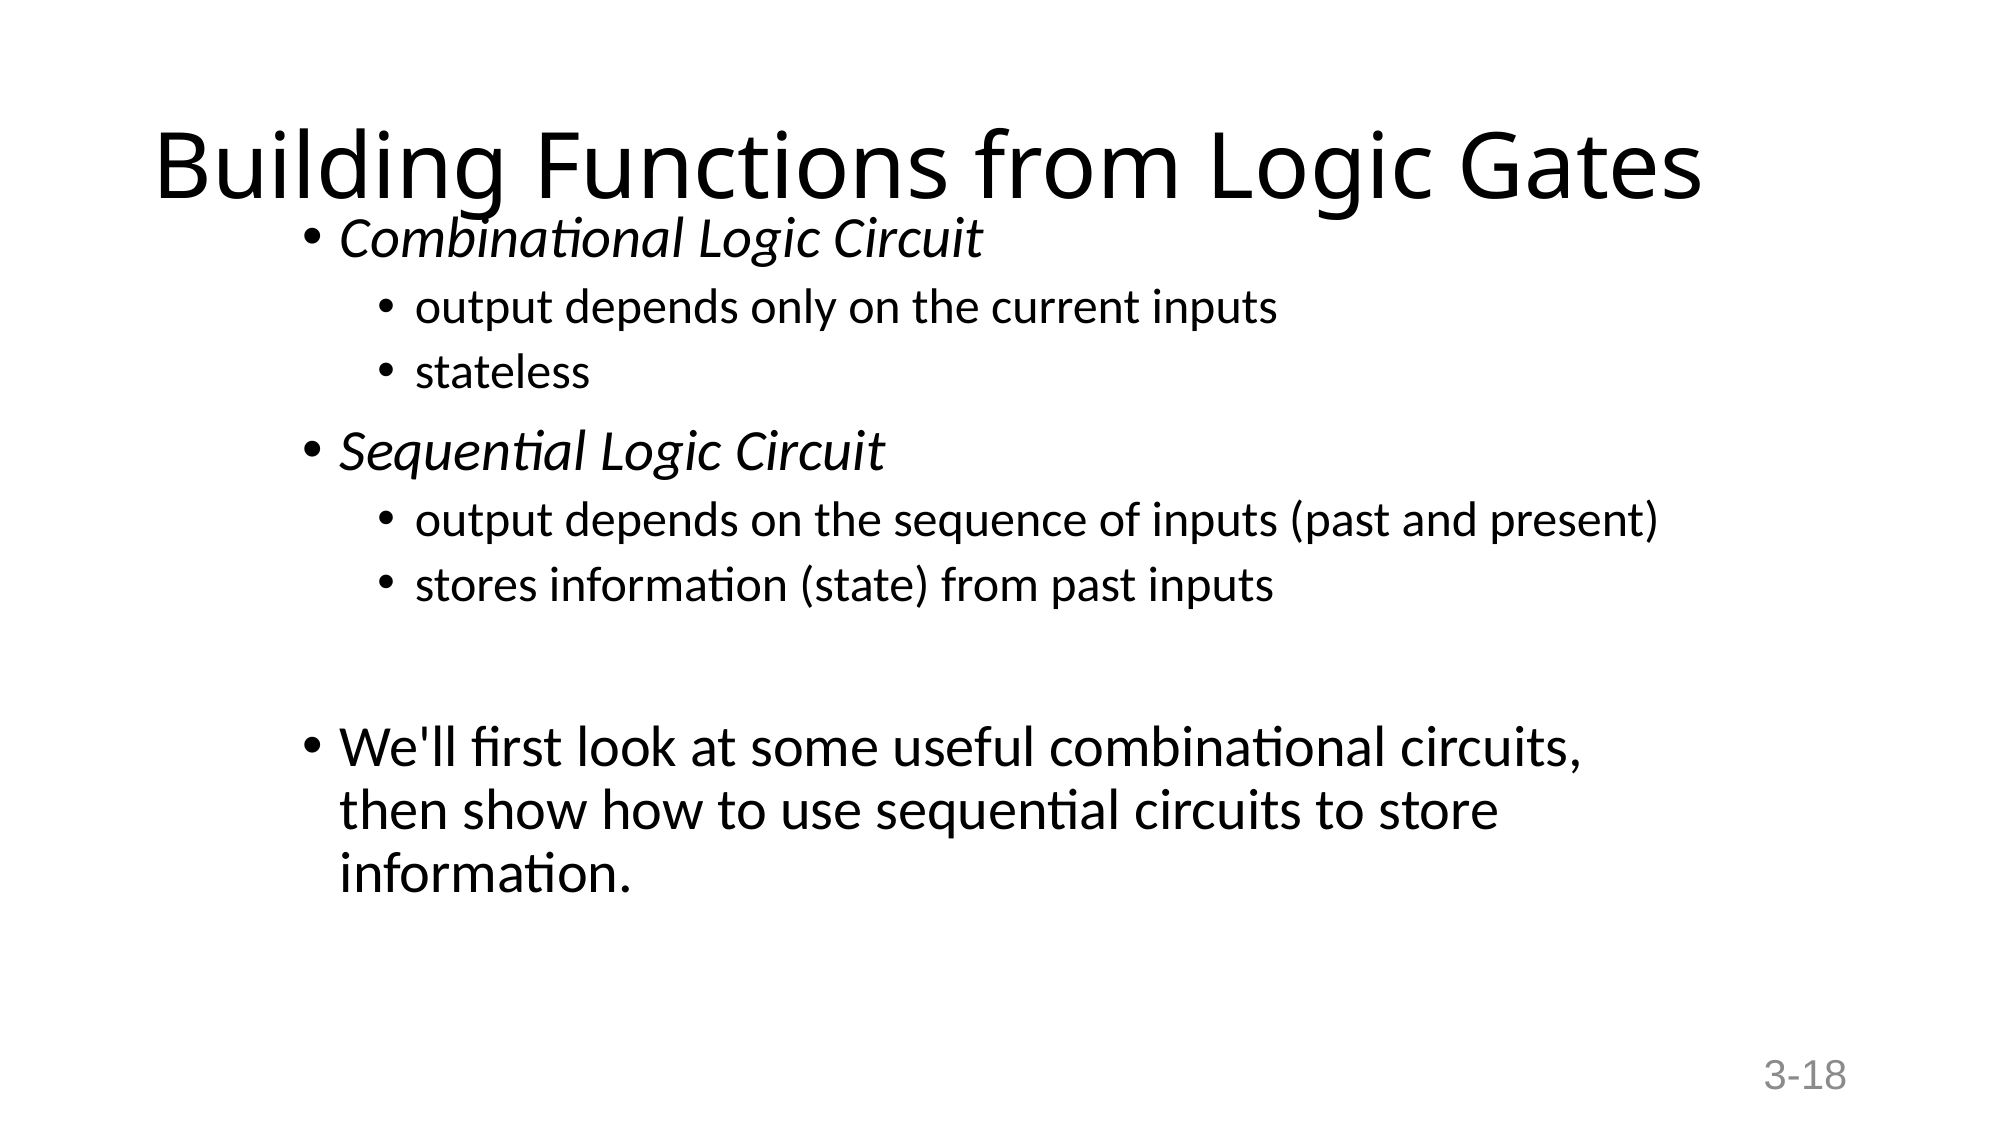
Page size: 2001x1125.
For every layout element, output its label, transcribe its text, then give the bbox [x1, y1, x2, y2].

slide_number 3-18 [1412, 1042, 1863, 1103]
list Combinational Logic Circuit output depends only on the current inputs stateless Sequential Logic Circuit output depends on the sequence of inputs (past and present) stores information (state) from past inputs We'll first look at some useful combinational circuits, then show how to use sequential circuits to store information. [287, 200, 1688, 1038]
title Building Functions from Logic Gates [137, 59, 1863, 278]
